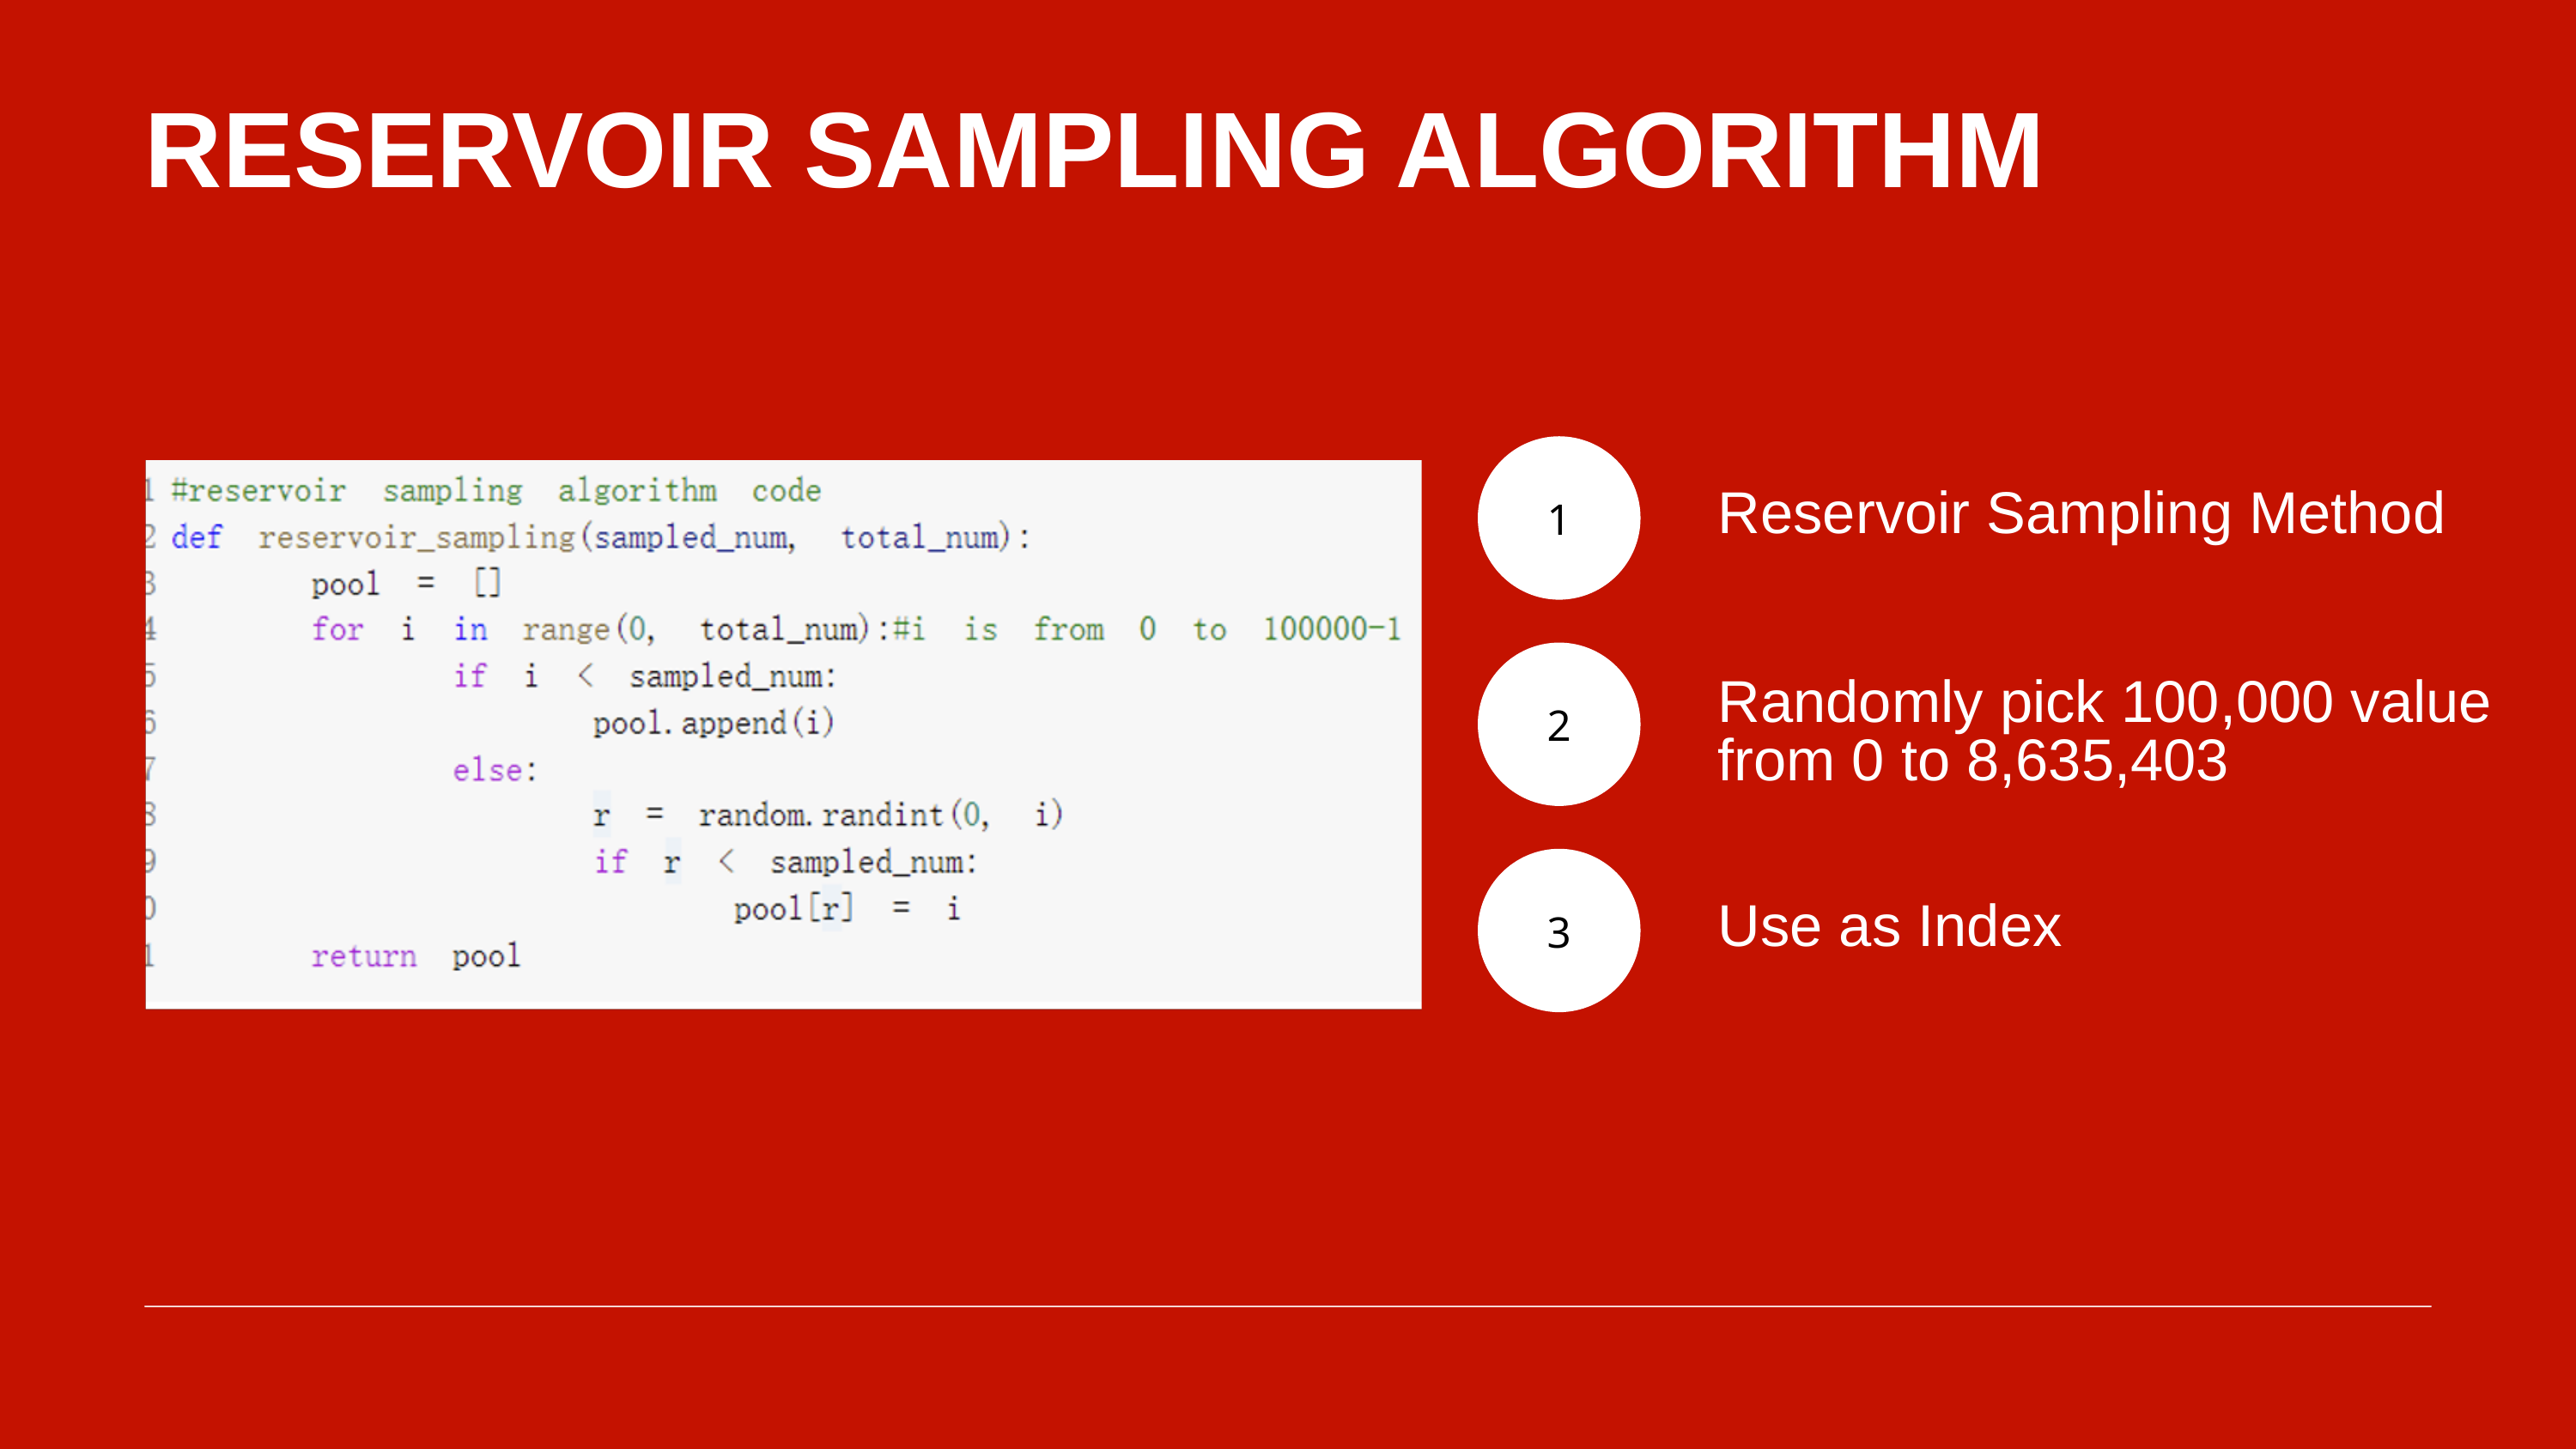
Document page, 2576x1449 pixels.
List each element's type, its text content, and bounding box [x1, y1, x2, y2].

text_box Use as Index [1717, 899, 2496, 959]
text_box Reservoir Sampling Method [1717, 487, 2496, 546]
picture [144, 460, 1422, 1012]
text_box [1477, 435, 1642, 600]
text_box Randomly pick 100,000 value from 0 to 8,635,403 [1717, 676, 2496, 793]
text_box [1477, 848, 1642, 1013]
text_box RESERVOIR SAMPLING ALGORITHM [144, 80, 2432, 209]
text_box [1477, 642, 1642, 807]
